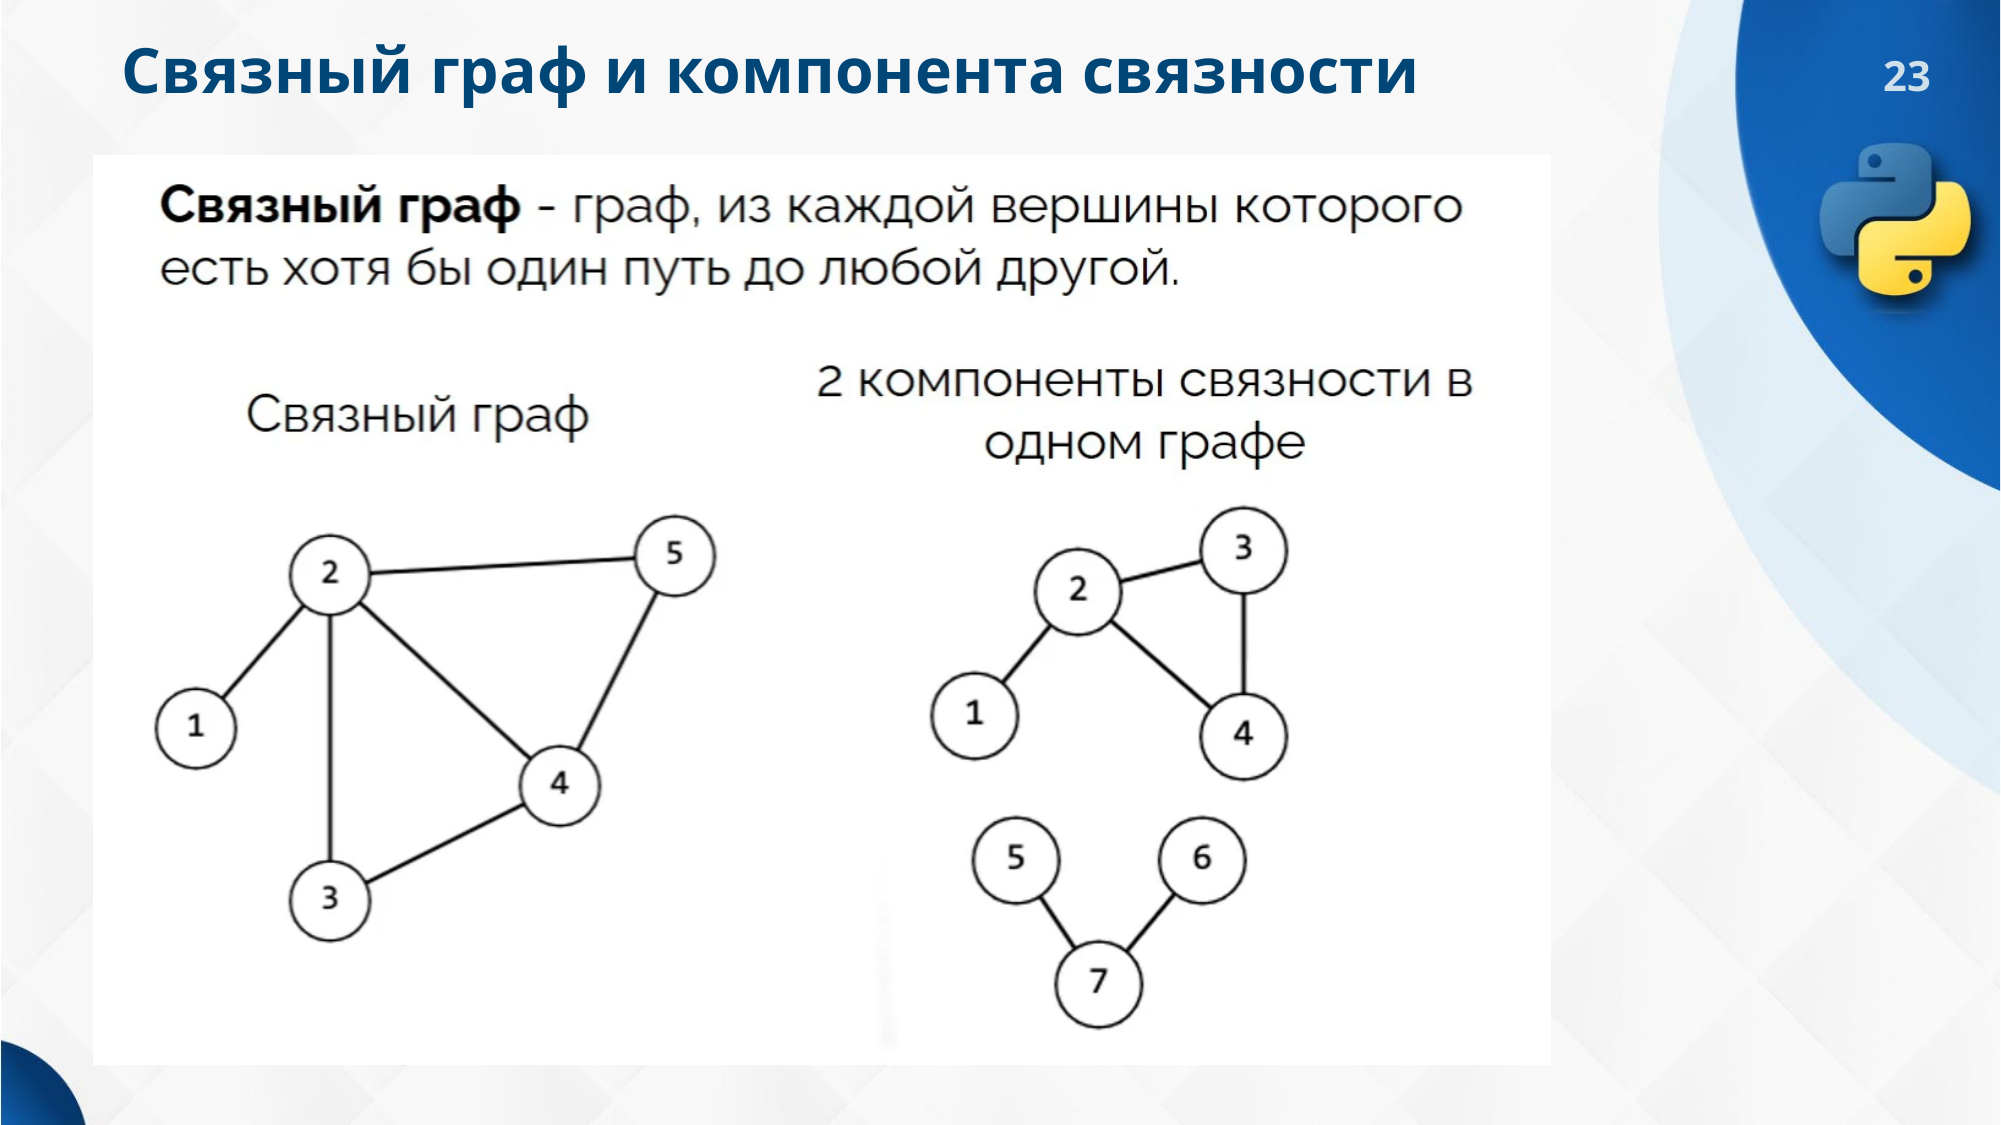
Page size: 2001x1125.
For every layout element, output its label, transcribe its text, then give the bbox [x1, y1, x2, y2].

title Связный граф и компонента связности [106, 24, 1594, 230]
picture [0, 0, 2001, 1125]
